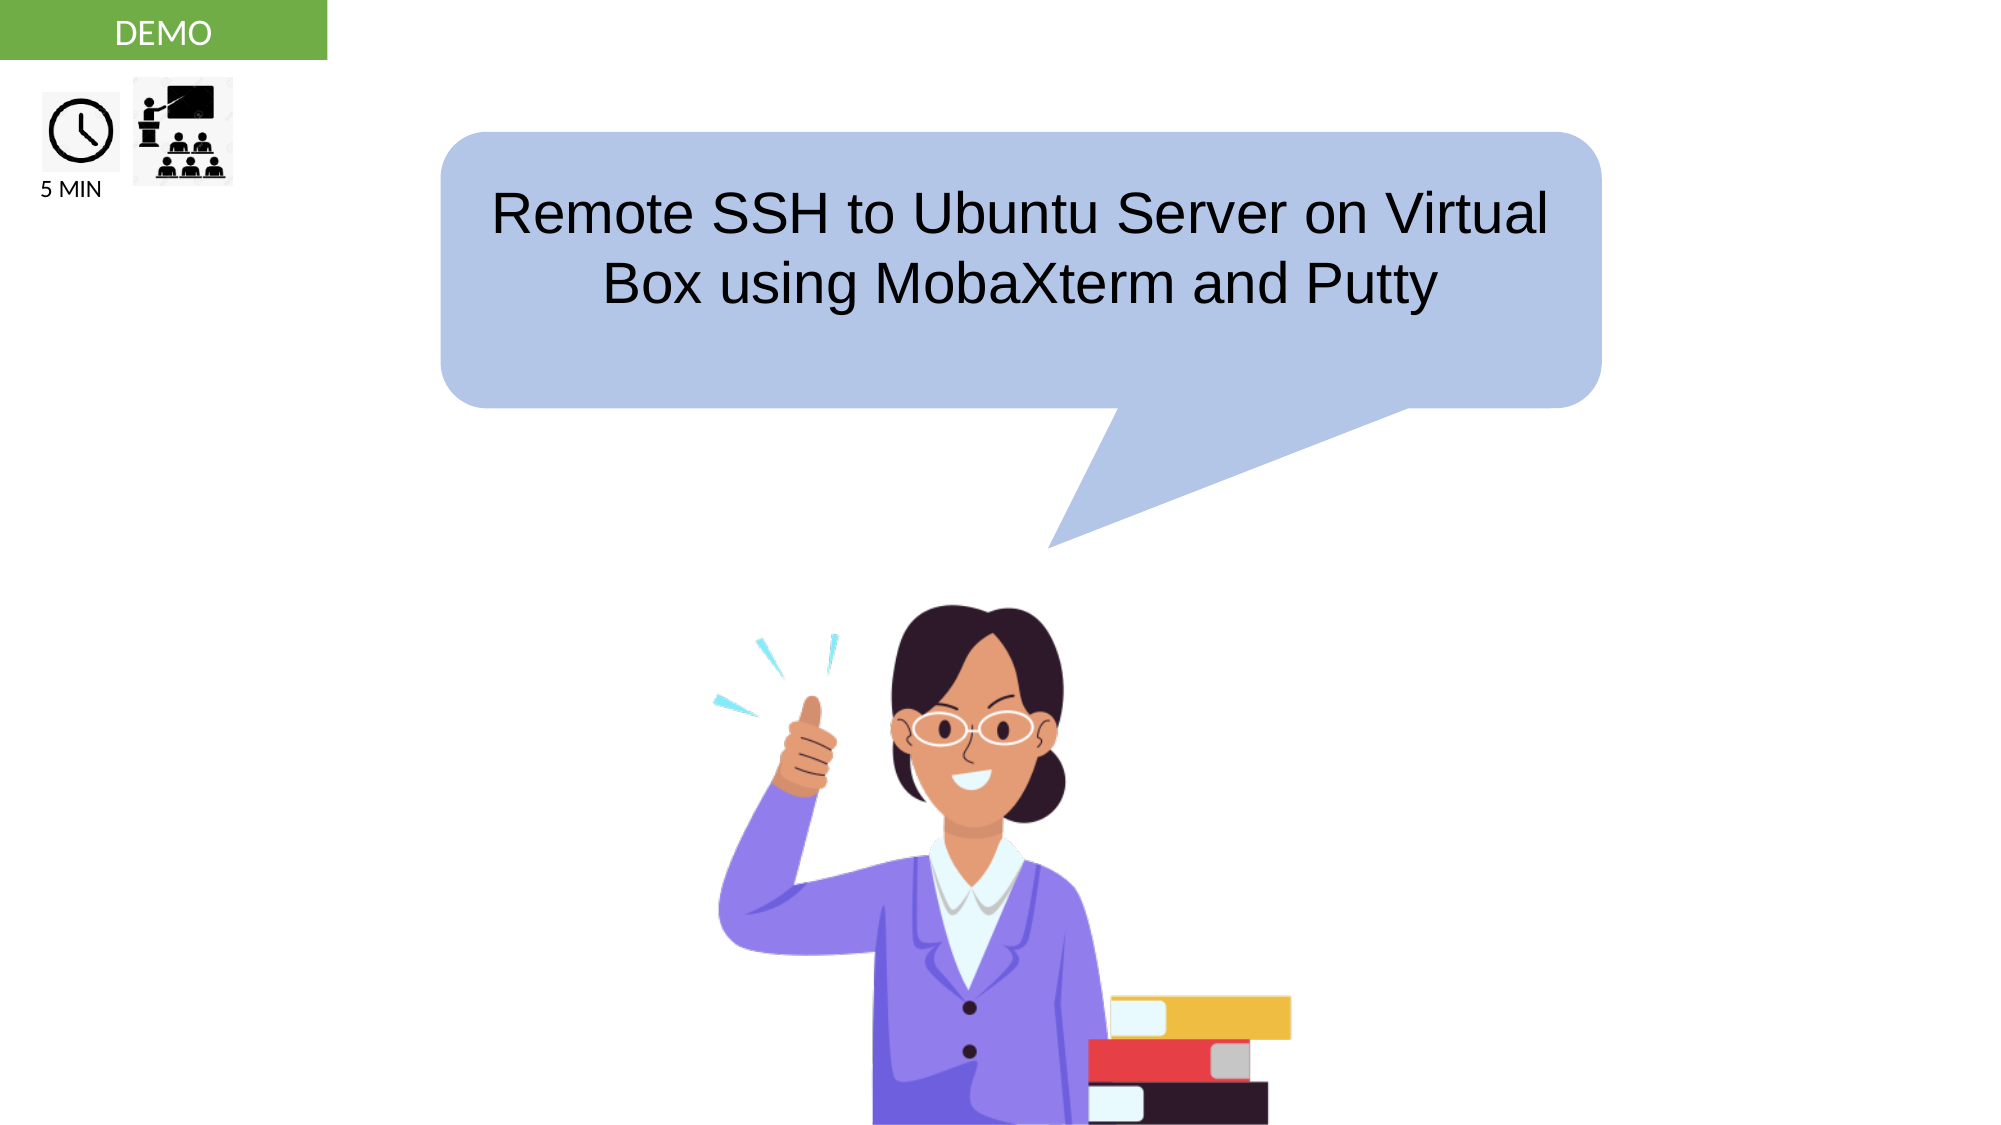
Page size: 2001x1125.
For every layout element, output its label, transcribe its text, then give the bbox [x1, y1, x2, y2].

picture [673, 533, 1331, 1125]
text_box 5 MIN [24, 165, 118, 211]
text_box DEMO [0, 0, 328, 60]
picture [132, 77, 234, 187]
picture [42, 91, 120, 172]
text_box Remote SSH to Ubuntu Server on Virtual Box using MobaXterm and Putty [440, 131, 1602, 532]
